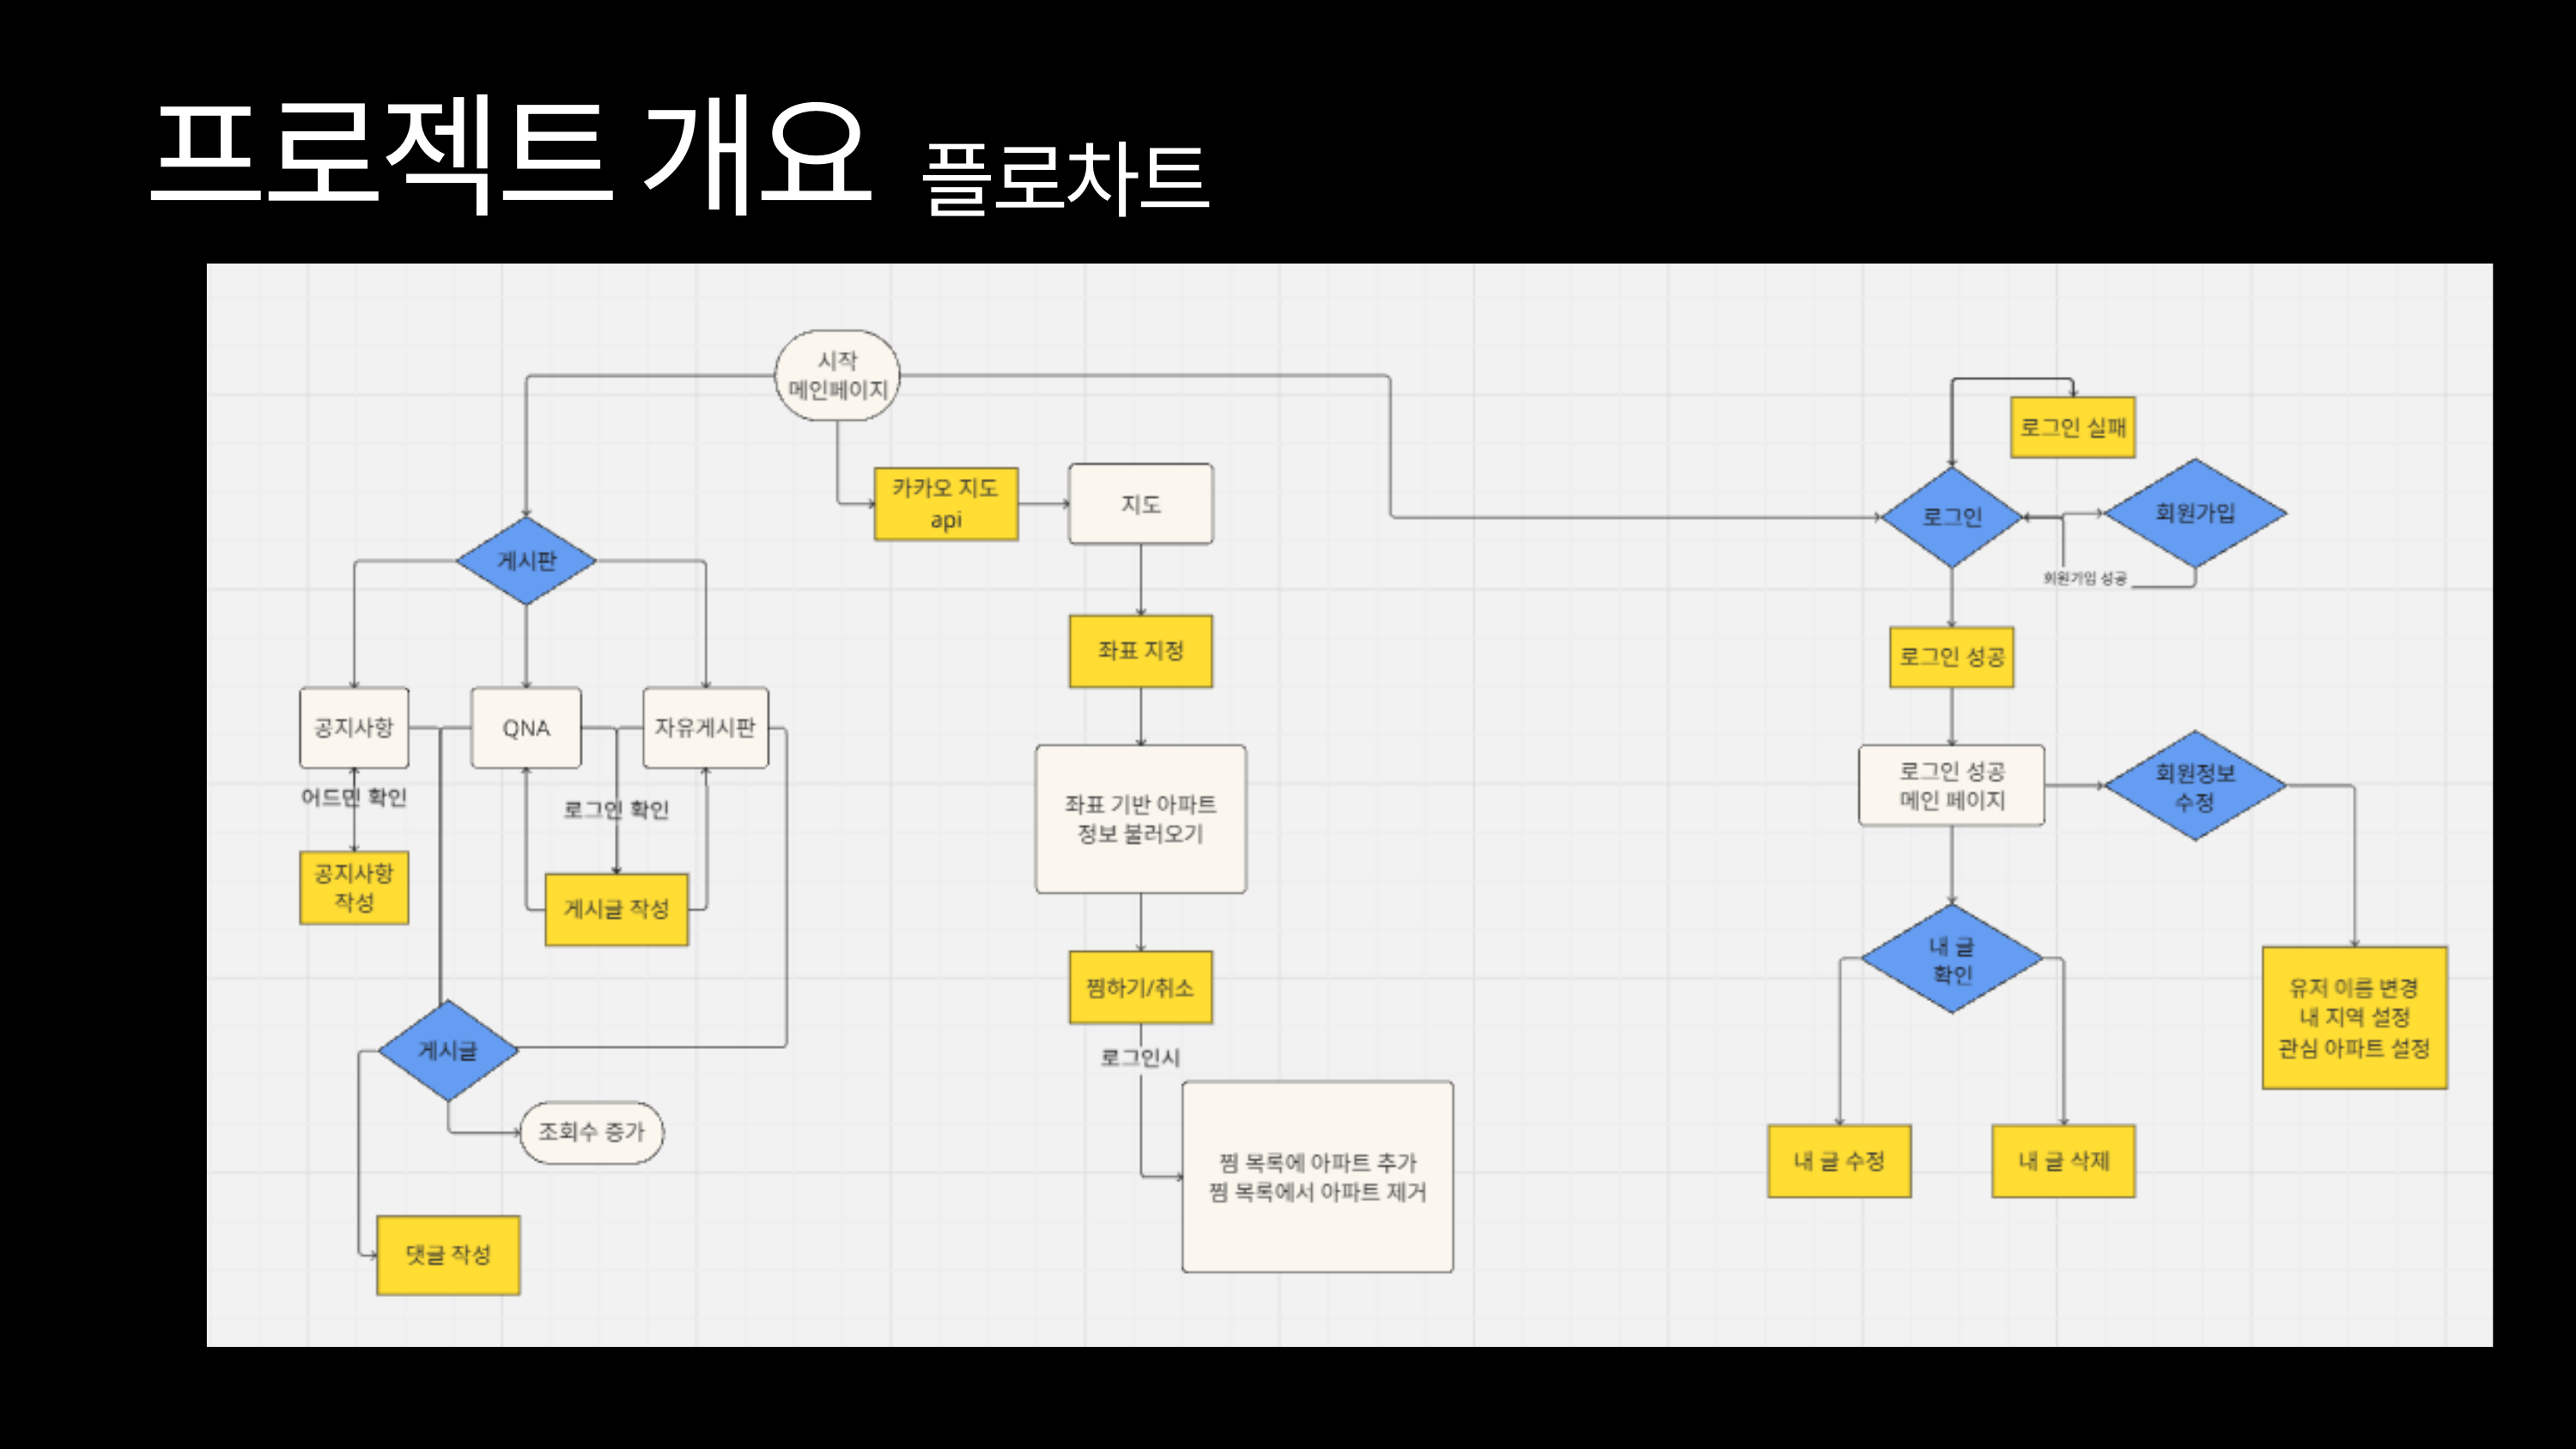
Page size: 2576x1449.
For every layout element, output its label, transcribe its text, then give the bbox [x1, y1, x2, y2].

text_box 프로젝트 개요 [144, 45, 957, 233]
text_box 플로차트 [957, 111, 1424, 227]
text_box [206, 264, 2494, 1347]
